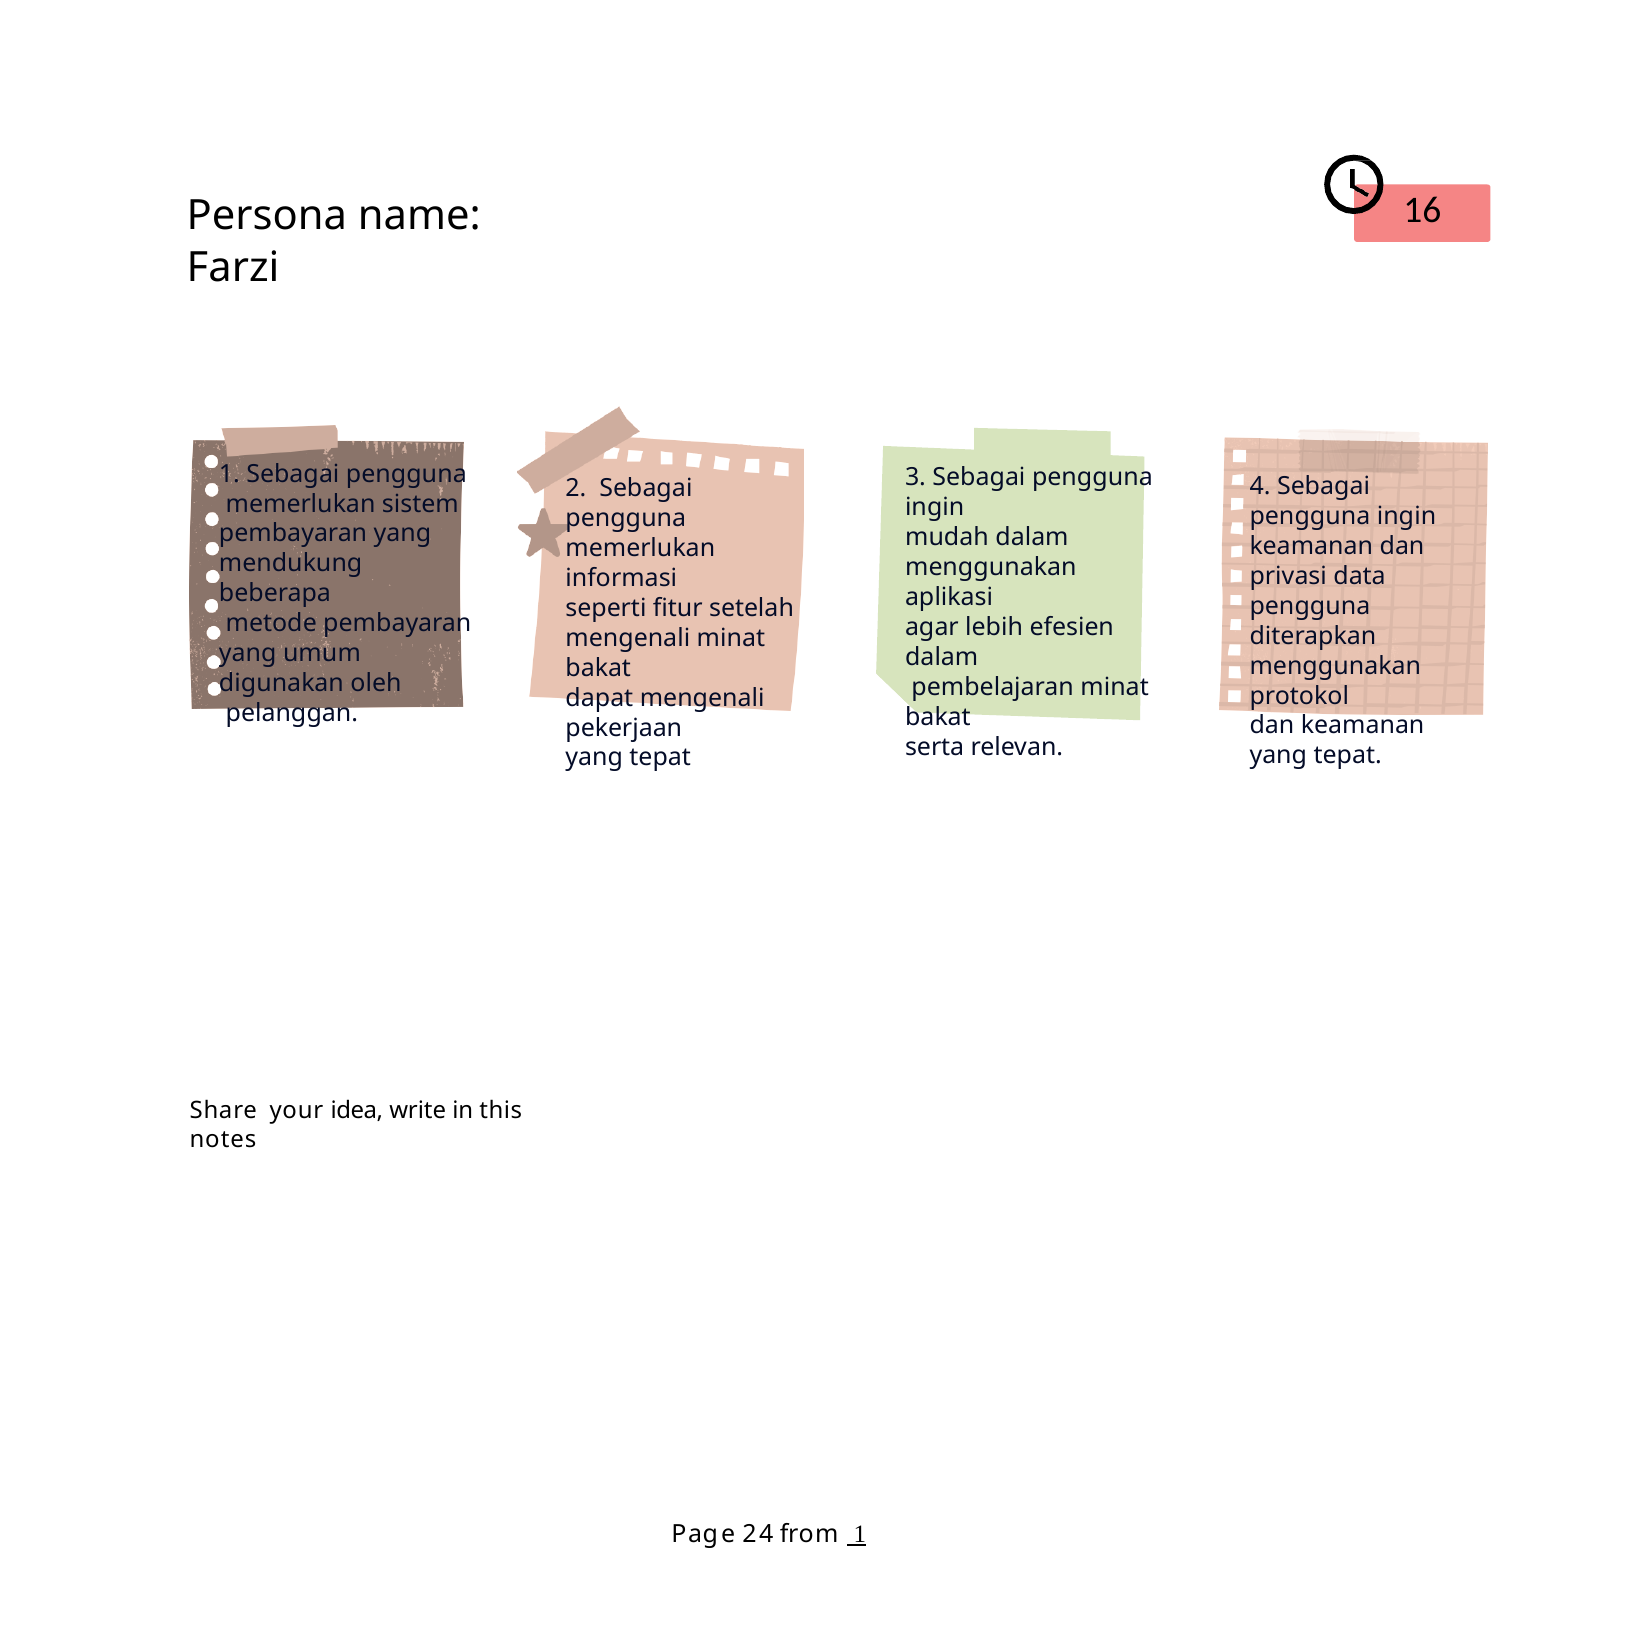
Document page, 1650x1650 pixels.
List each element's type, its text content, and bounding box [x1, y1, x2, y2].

text_box 1. Sebagai pengguna memerlukan sistem pembayaran yang mendukung beberapa metode pembayaran yang umum digunakan oleh pelanggan. [204, 449, 491, 734]
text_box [1323, 154, 1491, 243]
text_box 3. Sebagai pengguna ingin mudah dalam menggunakan aplikasi agar lebih efesien dalam pembelajaran minat bakat serta relevan. [890, 453, 1175, 768]
text_box 4. Sebagai pengguna ingin keamanan dan privasi data pengguna diterapkan menggunakan protokol dan keamanan yang tepat. [1234, 462, 1503, 777]
text_box 2. Sebagai pengguna memerlukan informasi seperti fitur setelah mengenali minat bakat dapat mengenali pekerjaan yang tepat [550, 464, 831, 779]
text_box Persona name: Farzi [184, 185, 583, 291]
text_box Share your idea, write in this notes [187, 1091, 586, 1152]
picture [1219, 429, 1488, 715]
picture [188, 425, 464, 709]
picture [517, 406, 804, 712]
slide_number Page 24 from 1 [669, 1522, 881, 1553]
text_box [875, 427, 1145, 721]
